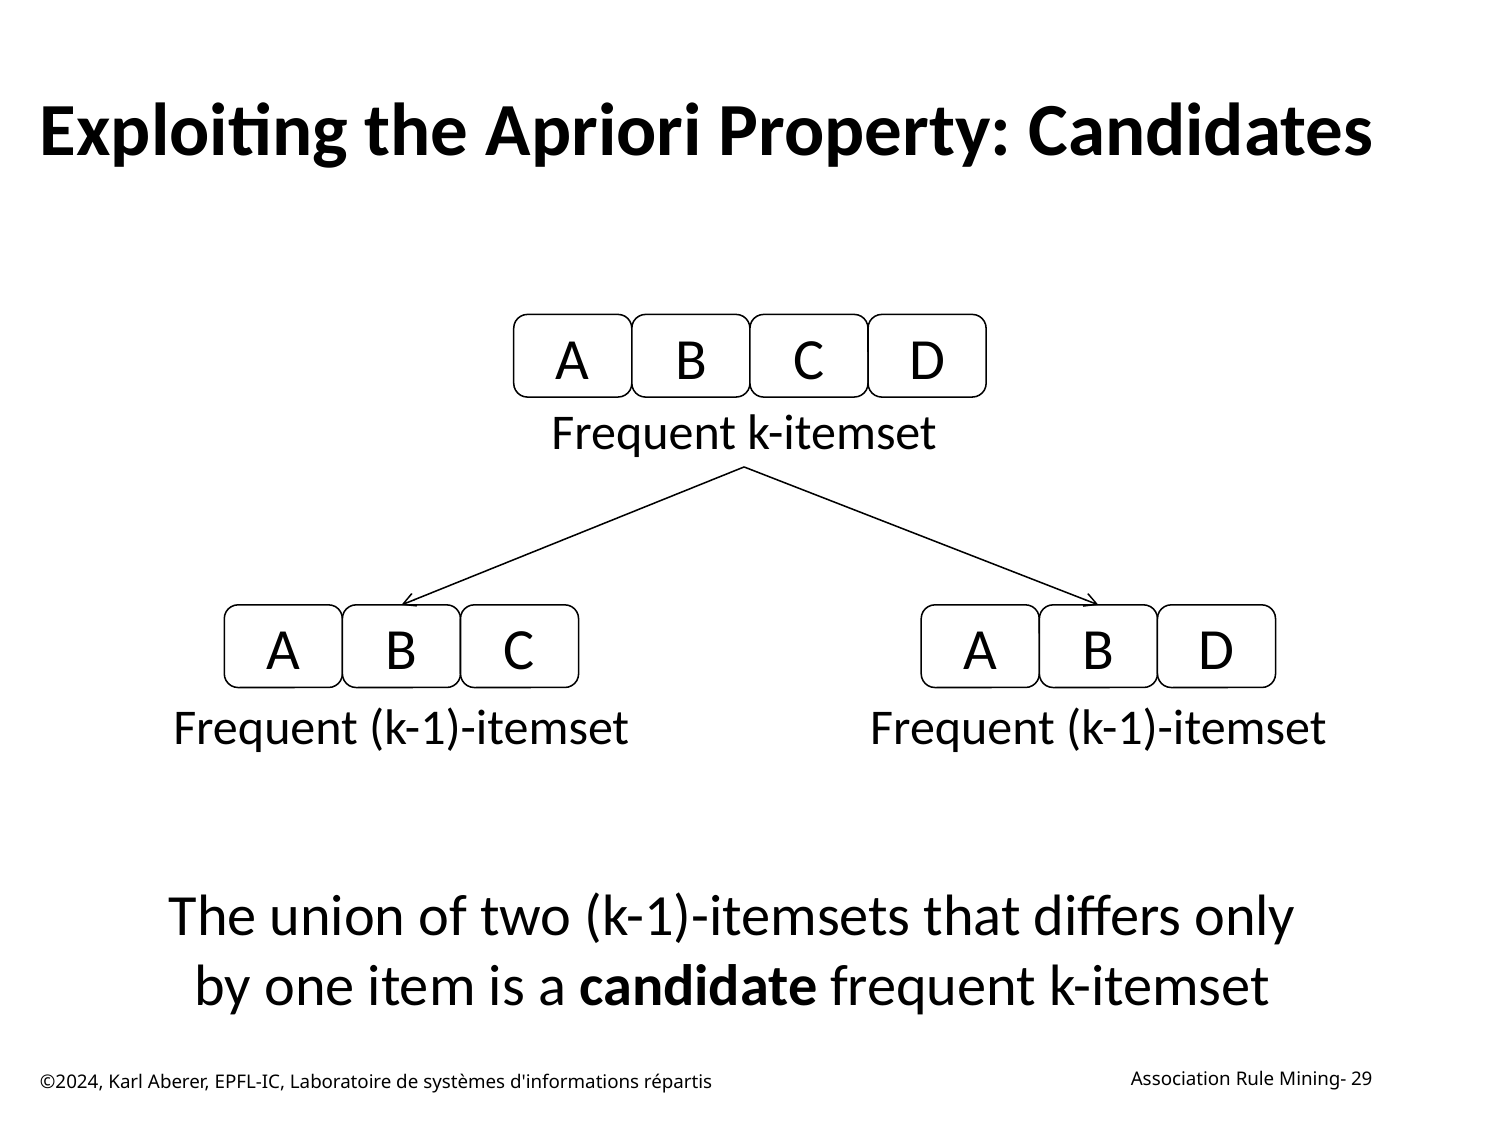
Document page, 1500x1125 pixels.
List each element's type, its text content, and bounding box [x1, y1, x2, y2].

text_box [135, 604, 1365, 764]
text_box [401, 467, 742, 606]
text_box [513, 314, 987, 398]
footer ©2024, Karl Aberer, EPFL-IC, Laboratoire de systèmes d'informations répartis [24, 1062, 988, 1101]
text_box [743, 467, 1099, 606]
text_box The union of two (k-1)-itemsets that differs only by one item is a candidate frequent k-itemset [123, 869, 1341, 1025]
text_box Frequent k-itemset [525, 406, 963, 466]
title Exploiting the Apriori Property: Candidates [24, 49, 1412, 201]
